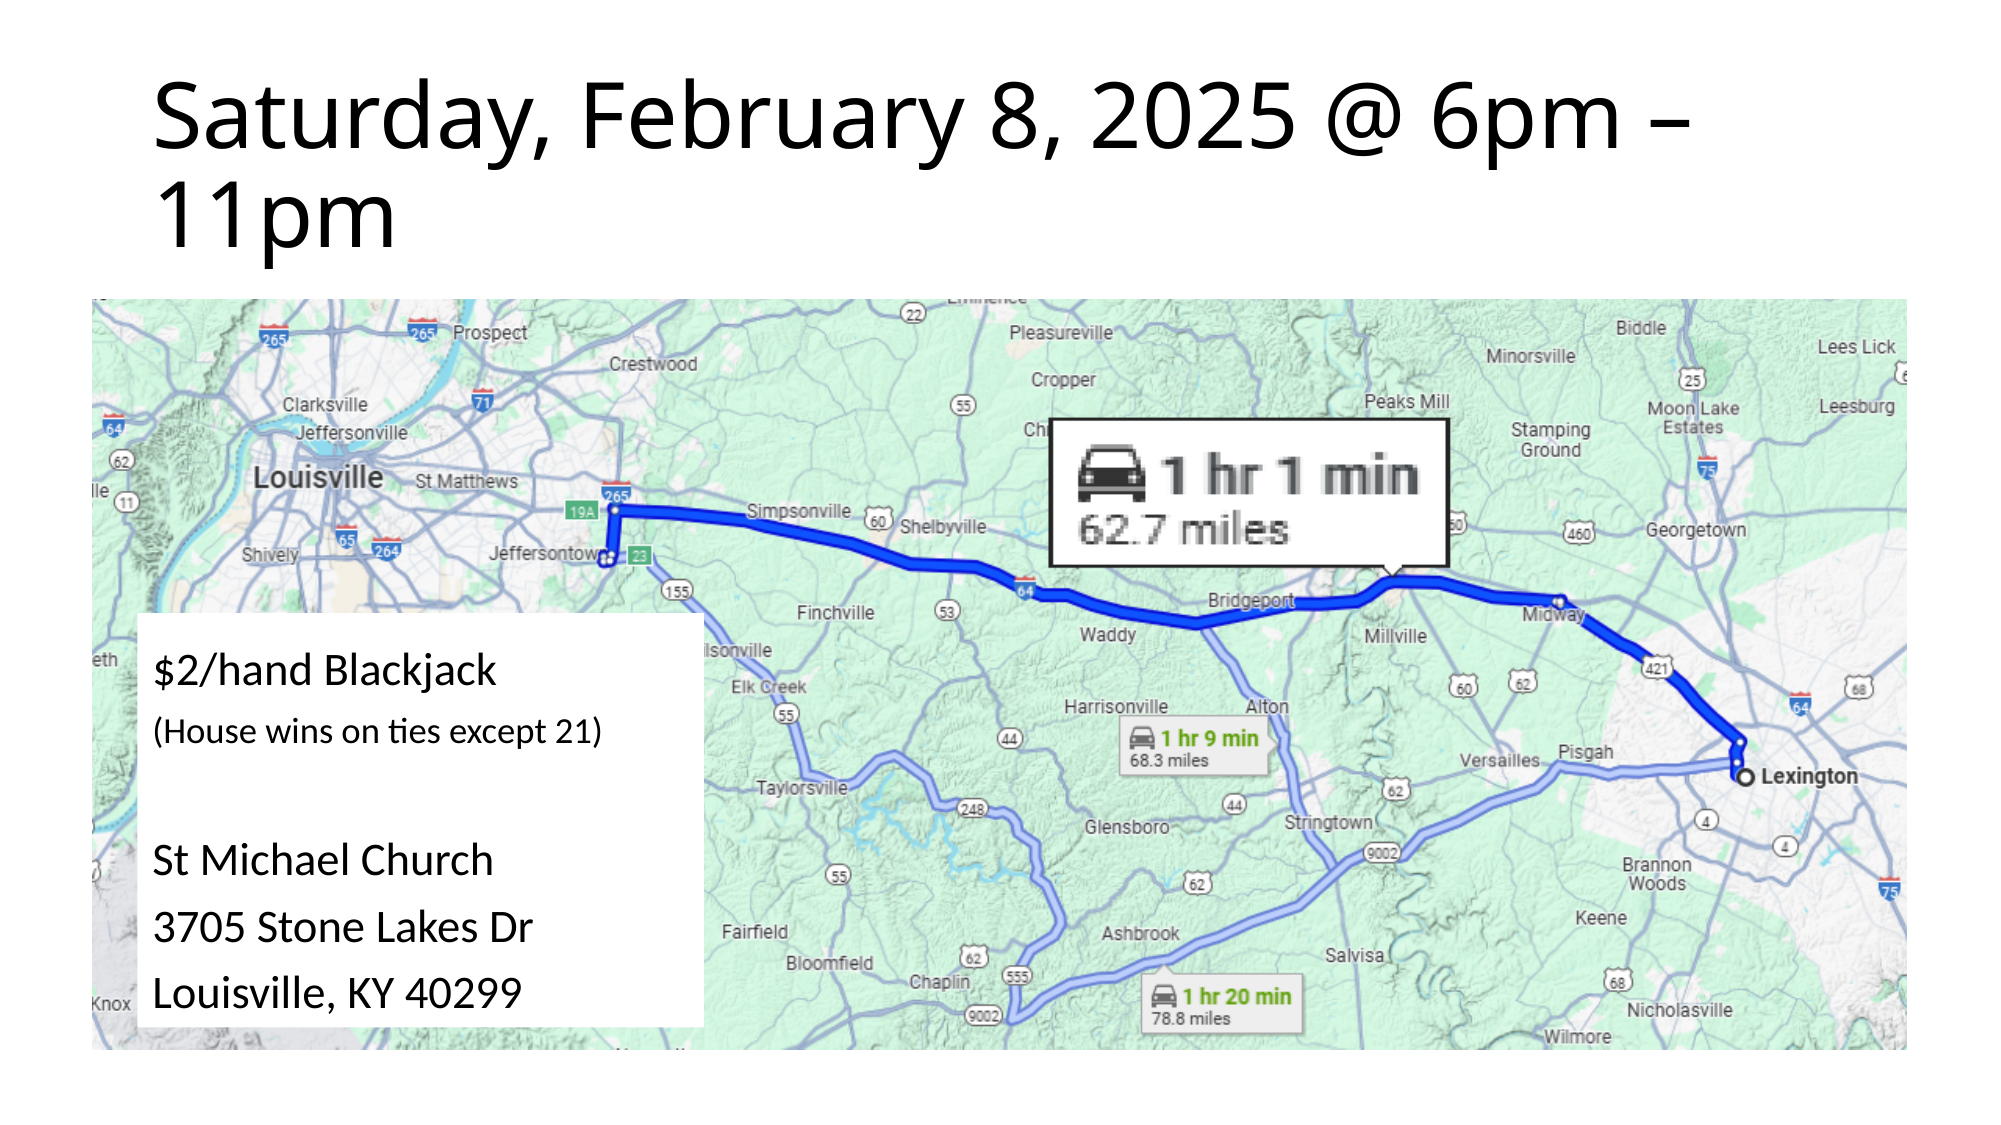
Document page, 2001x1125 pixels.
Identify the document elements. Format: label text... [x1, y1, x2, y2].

title Saturday, February 8, 2025 @ 6pm – 11pm [137, 59, 1863, 278]
picture [92, 299, 1907, 1050]
